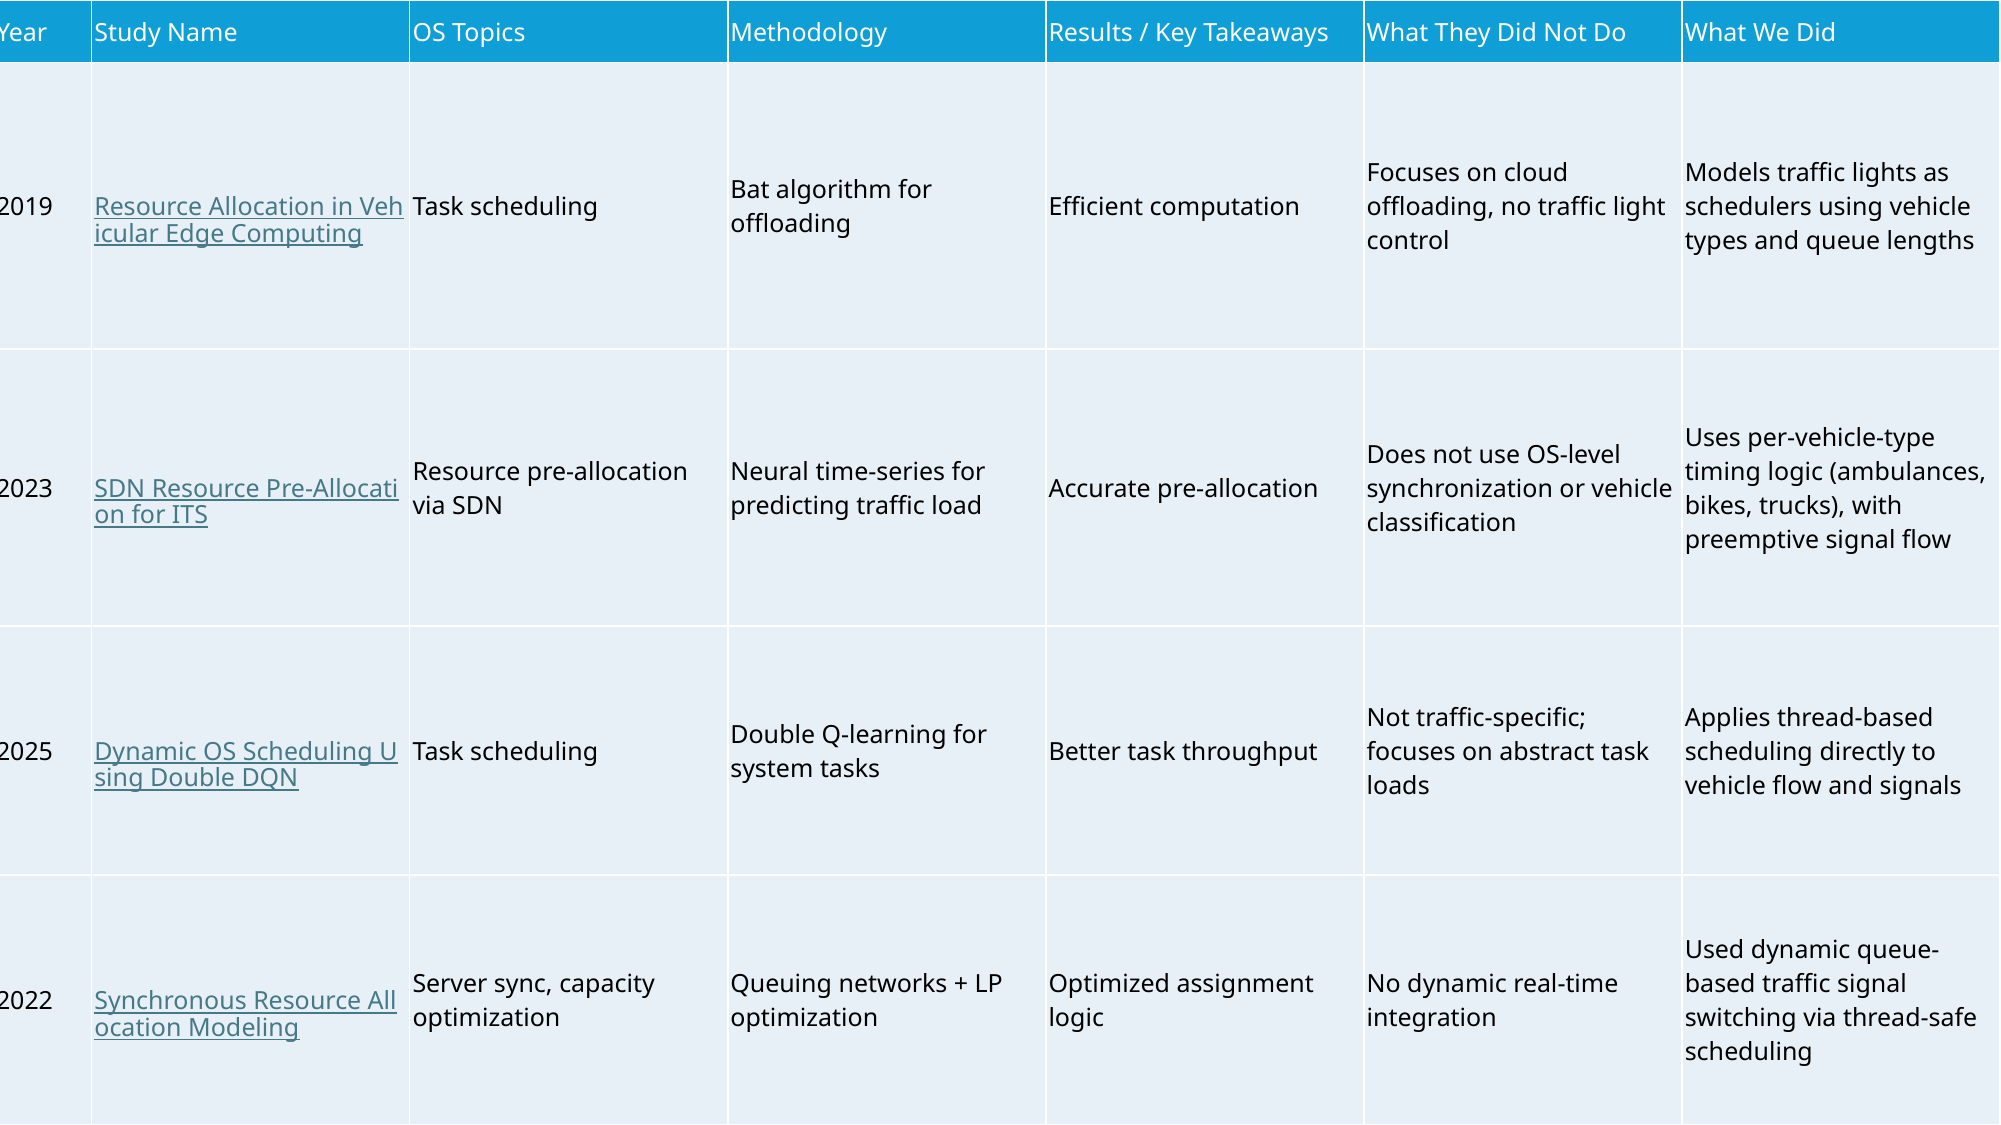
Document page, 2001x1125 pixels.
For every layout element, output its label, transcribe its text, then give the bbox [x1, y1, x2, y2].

table_cell Bat algorithm for offloading [729, 63, 1045, 348]
table_cell 2019 [0, 63, 91, 348]
table_cell Double Q-learning for system tasks [729, 627, 1045, 874]
table_cell Neural time-series for predicting traffic load [729, 350, 1045, 625]
table_cell No dynamic real-time integration [1365, 876, 1681, 1124]
table_header What We Did [1683, 1, 1999, 62]
table_cell Used dynamic queue-based traffic signal switching via thread-safe scheduling [1683, 876, 1999, 1124]
table_cell Dynamic OS Scheduling Using Double DQN [92, 627, 409, 874]
table_cell Task scheduling [410, 63, 727, 348]
table_cell Resource Allocation in Vehicular Edge Computing [92, 63, 409, 348]
table_cell Optimized assignment logic [1047, 876, 1363, 1124]
table_cell Not traffic-specific; focuses on abstract task loads [1365, 627, 1681, 874]
table_cell 2023 [0, 350, 91, 625]
table_cell Queuing networks + LP optimization [729, 876, 1045, 1124]
table_header Study Name [92, 1, 409, 62]
table_cell Does not use OS-level synchronization or vehicle classification [1365, 350, 1681, 625]
table_header Results / Key Takeaways [1047, 1, 1363, 62]
table_cell Models traffic lights as schedulers using vehicle types and queue lengths [1683, 63, 1999, 348]
table_cell SDN Resource Pre-Allocation for ITS [92, 350, 409, 625]
table_cell Efficient computation [1047, 63, 1363, 348]
table_header OS Topics [410, 1, 727, 62]
table_cell 2022 [0, 876, 91, 1124]
table_header Methodology [729, 1, 1045, 62]
table_cell Uses per-vehicle-type timing logic (ambulances, bikes, trucks), with preemptive signal flow [1683, 350, 1999, 625]
table_header What They Did Not Do [1365, 1, 1681, 62]
table_cell Synchronous Resource Allocation Modeling [92, 876, 409, 1124]
table_cell Resource pre-allocation via SDN [410, 350, 727, 625]
table_cell 2025 [0, 627, 91, 874]
table_cell Better task throughput [1047, 627, 1363, 874]
table_cell Server sync, capacity optimization [410, 876, 727, 1124]
table_cell Focuses on cloud offloading, no traffic light control [1365, 63, 1681, 348]
table_cell Task scheduling [410, 627, 727, 874]
table_cell Applies thread-based scheduling directly to vehicle flow and signals [1683, 627, 1999, 874]
table_cell Accurate pre-allocation [1047, 350, 1363, 625]
table_header Year [0, 1, 91, 62]
